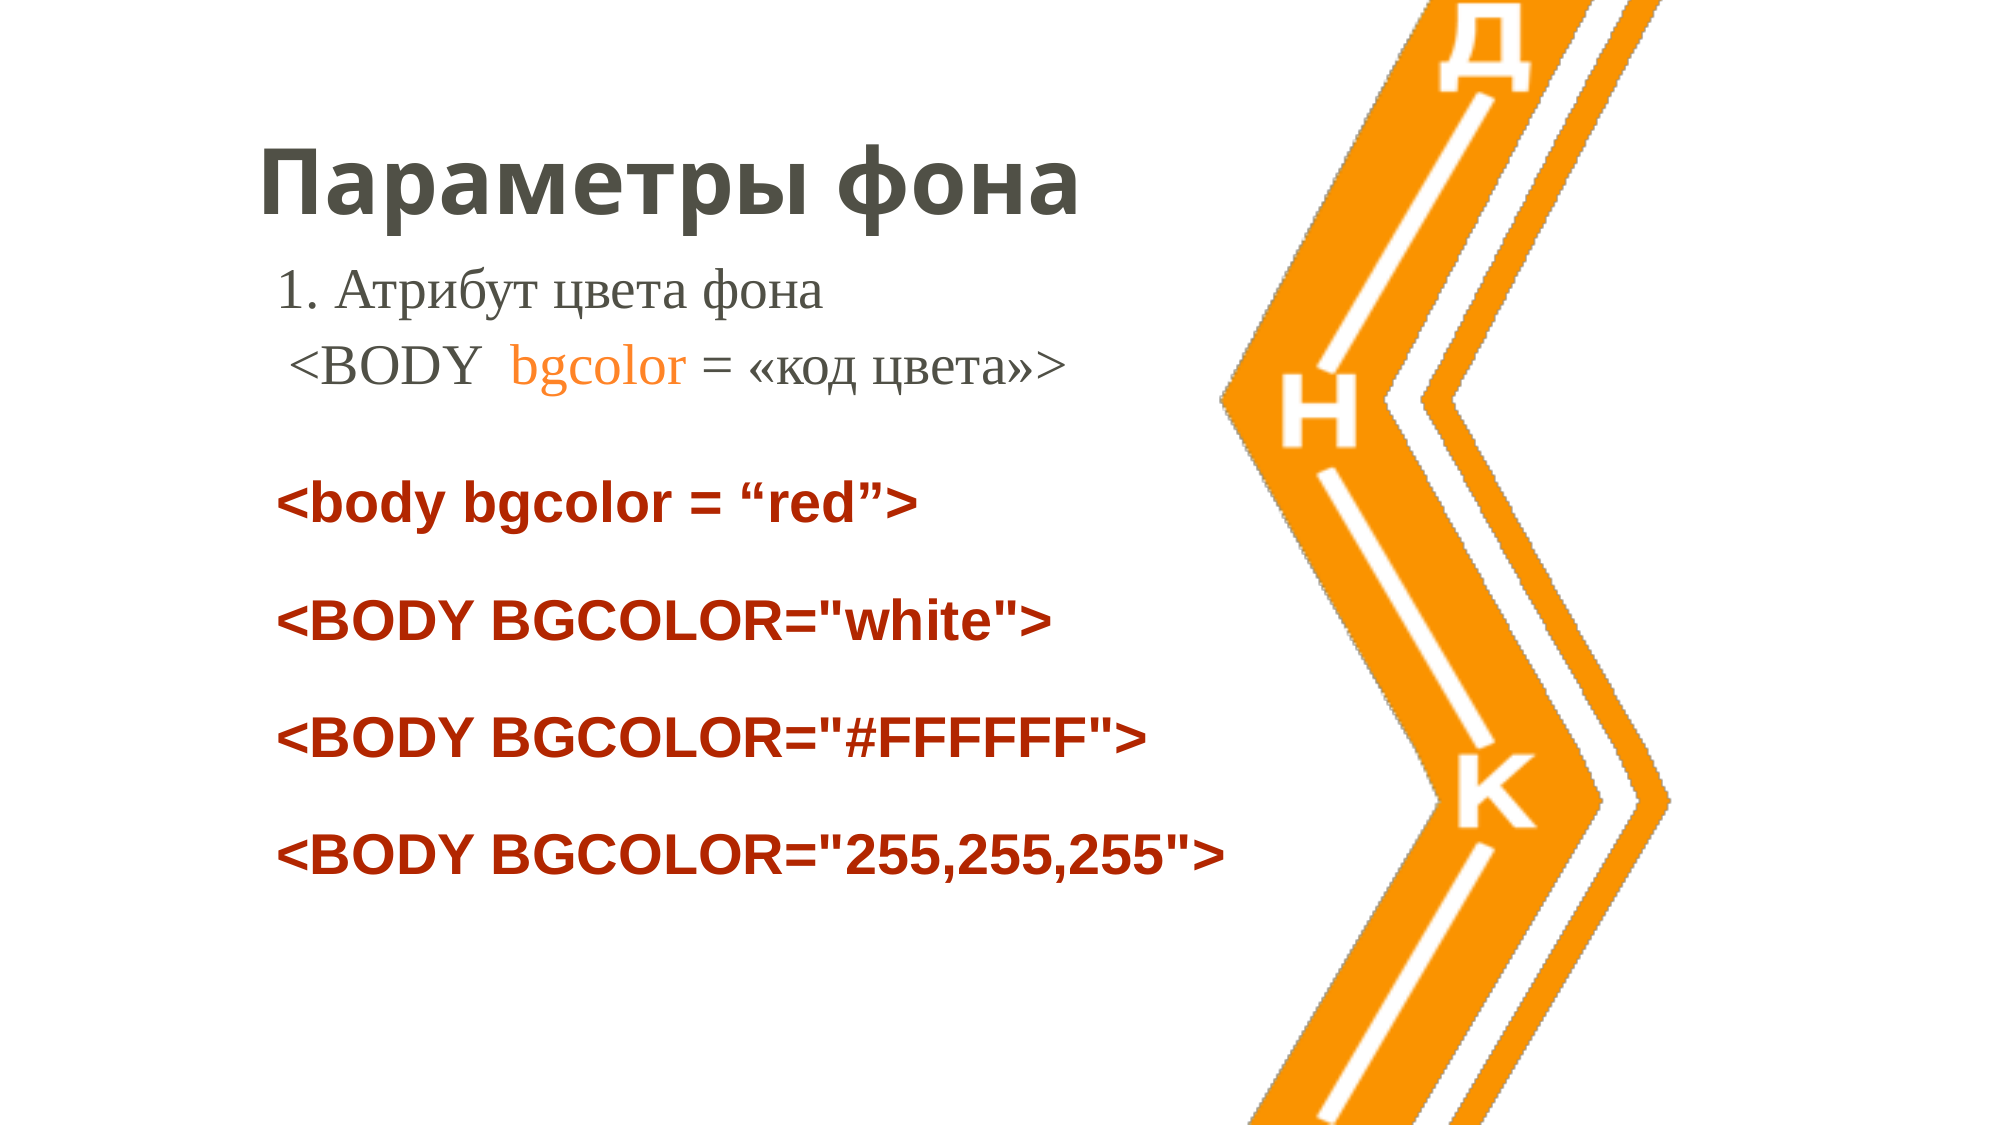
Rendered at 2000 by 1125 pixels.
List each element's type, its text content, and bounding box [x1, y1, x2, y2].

picture [0, 0, 2000, 1125]
title Параметры фона [241, 91, 1560, 279]
list 1. Атрибут цвета фона <BODY bgcolor = «код цвета»> <body bgcolor = “red”> <BODY BGCOLOR="white"> <BODY BGCOLOR="#FFFFFF"> <BODY BGCOLOR="255,255,255"> [261, 251, 1540, 1039]
